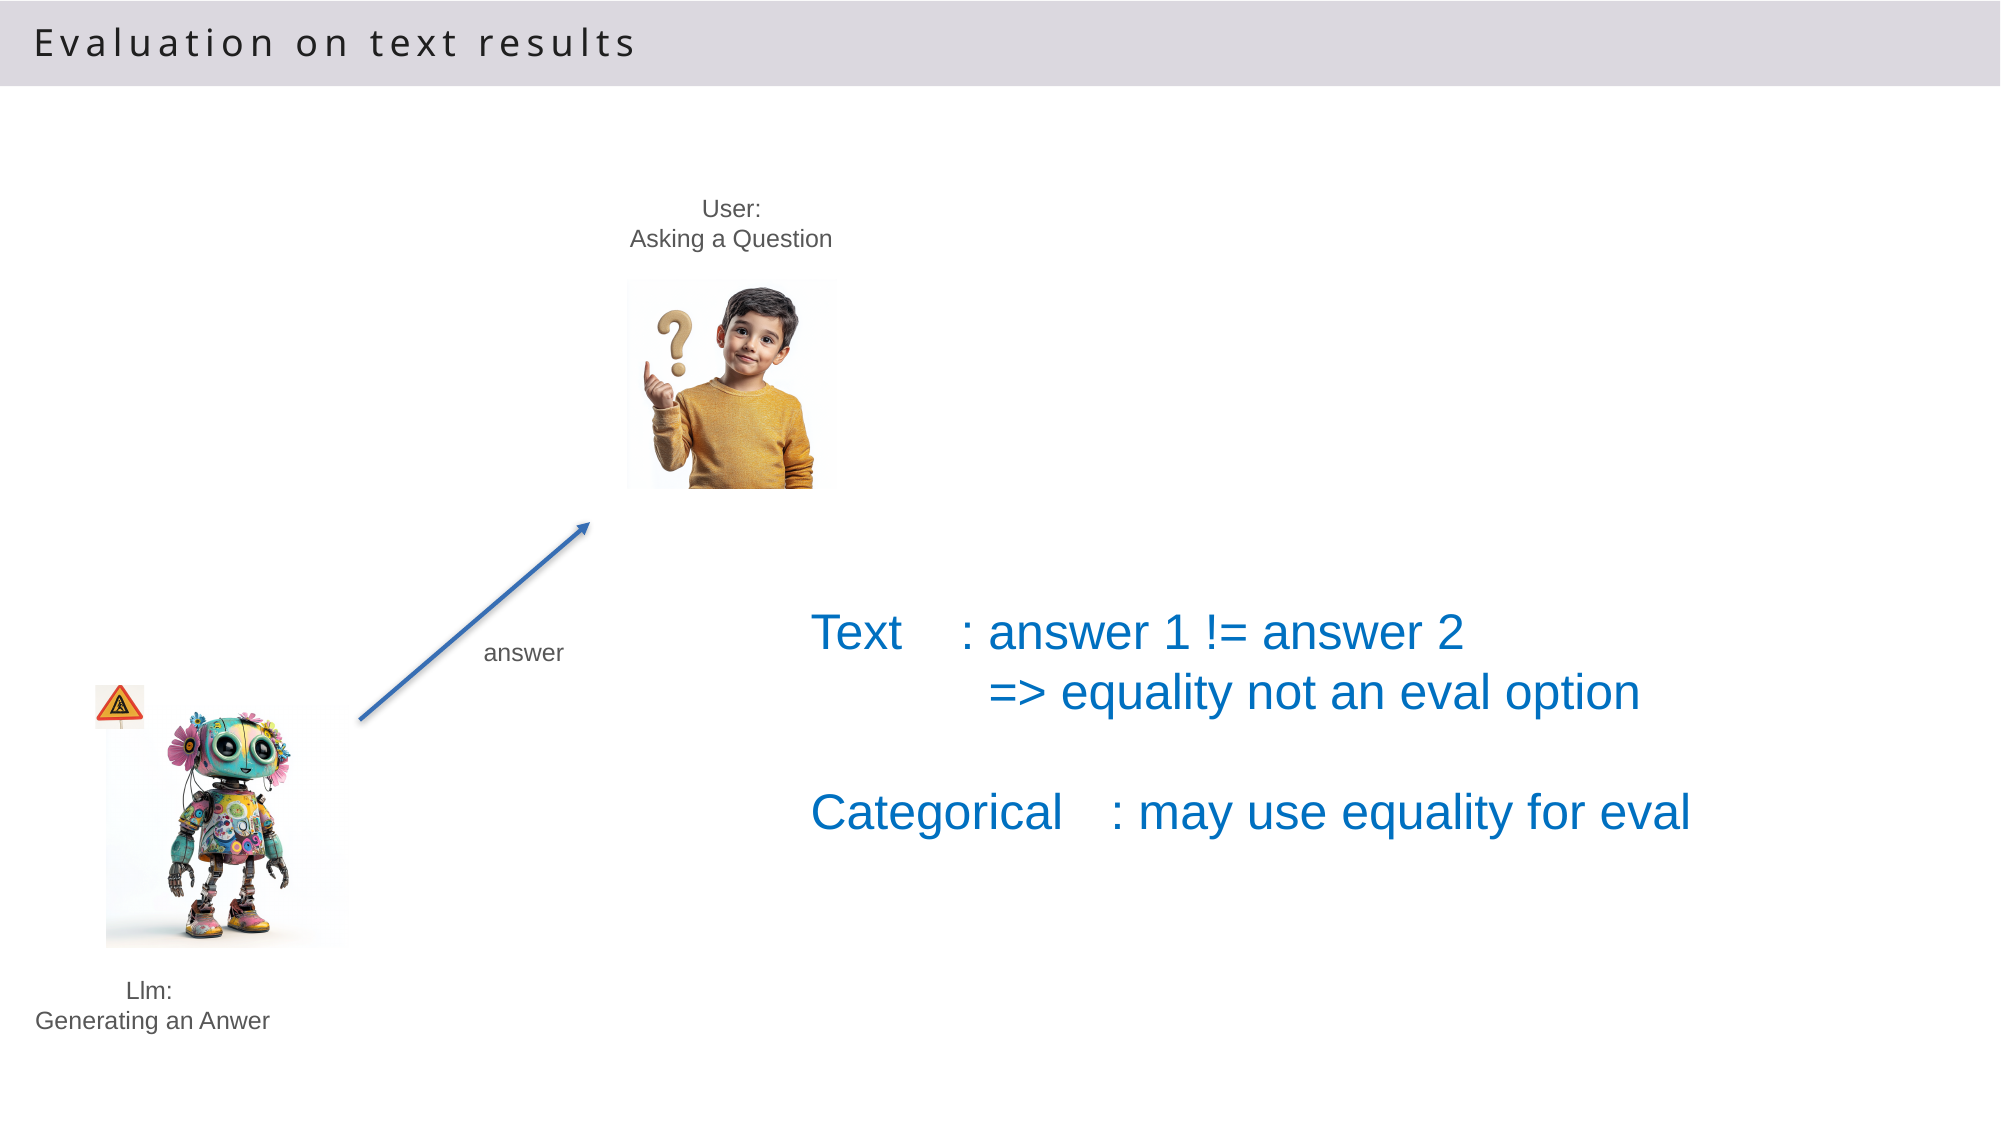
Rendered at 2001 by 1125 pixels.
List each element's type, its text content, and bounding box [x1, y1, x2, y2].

title Evaluation on text results [13, 0, 1128, 85]
text_box Text : answer 1 != answer 2 => equality not an eval option Categorical : may use equality for eval [795, 592, 1707, 847]
picture [627, 279, 837, 489]
picture [95, 685, 349, 948]
text_box User: Asking a Question [615, 184, 849, 260]
text_box Llm: Generating an Anwer [20, 967, 286, 1042]
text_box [359, 521, 591, 721]
